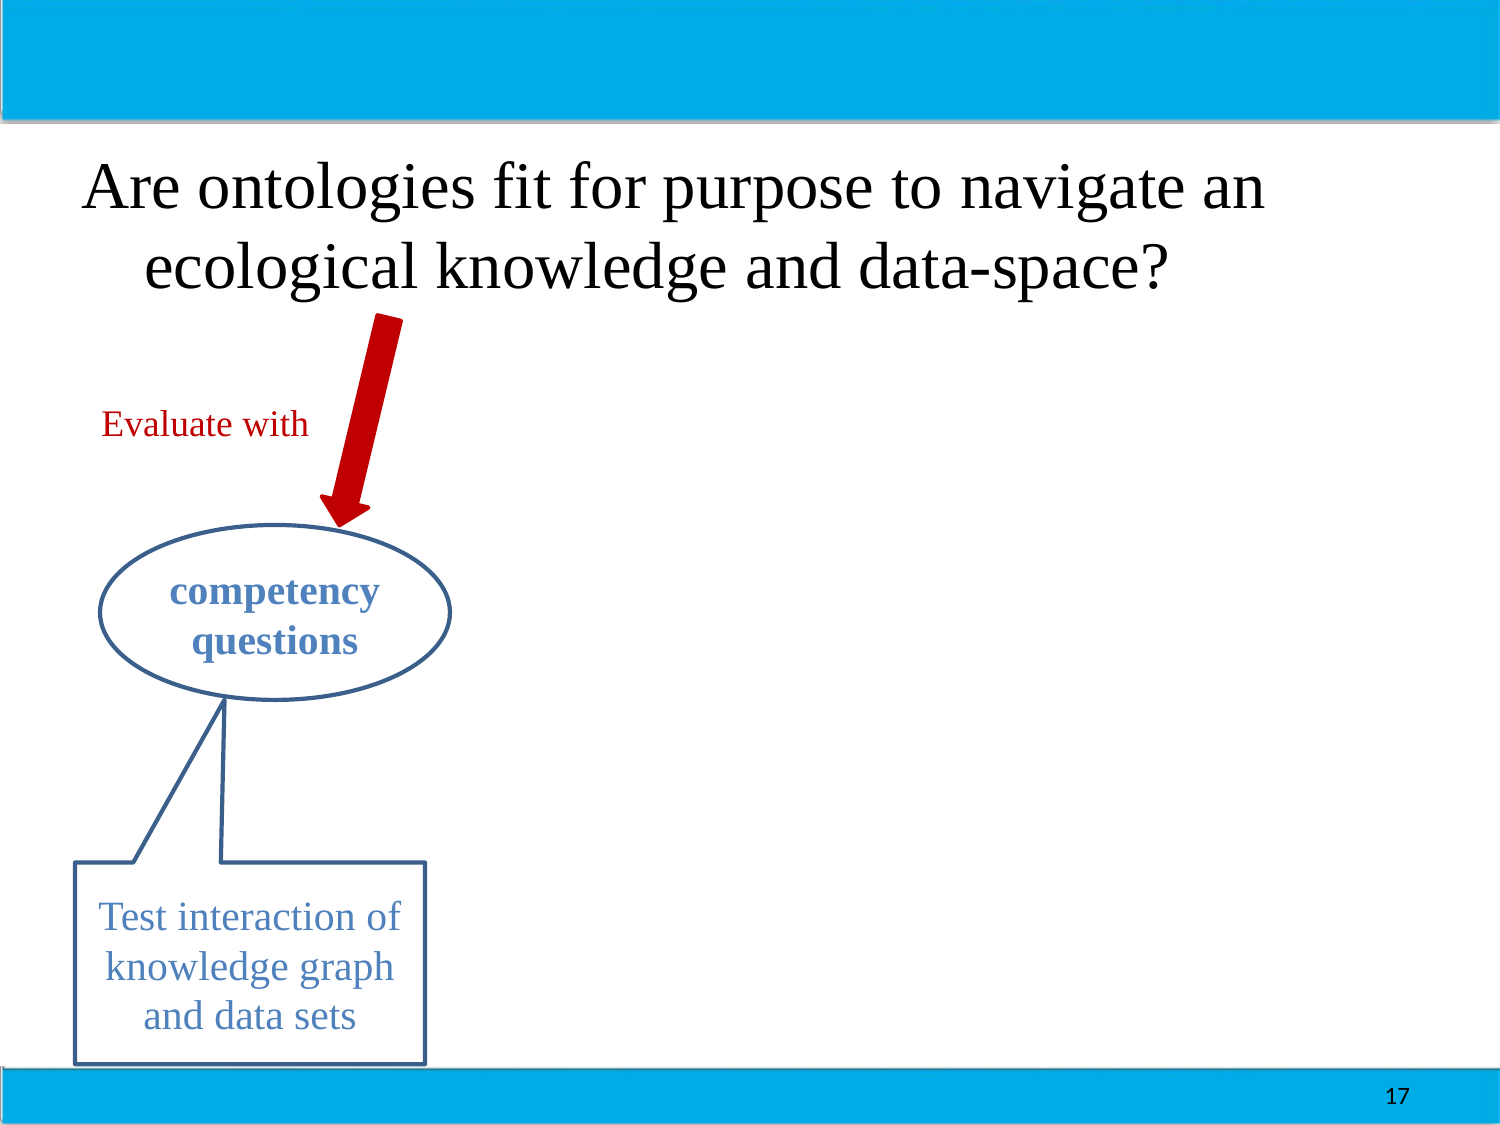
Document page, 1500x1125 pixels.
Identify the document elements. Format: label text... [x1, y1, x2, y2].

picture [0, 0, 1500, 124]
text_box [319, 452, 372, 528]
text_box Evaluate with [86, 391, 400, 452]
picture [0, 1066, 1500, 1125]
text_box Test interaction of knowledge graph and data sets [72, 697, 428, 1065]
text_box competency questions [97, 522, 453, 703]
text_box Are ontologies fit for purpose to navigate an ecological knowledge and data-space? [0, 133, 1350, 313]
text_box [357, 313, 403, 391]
